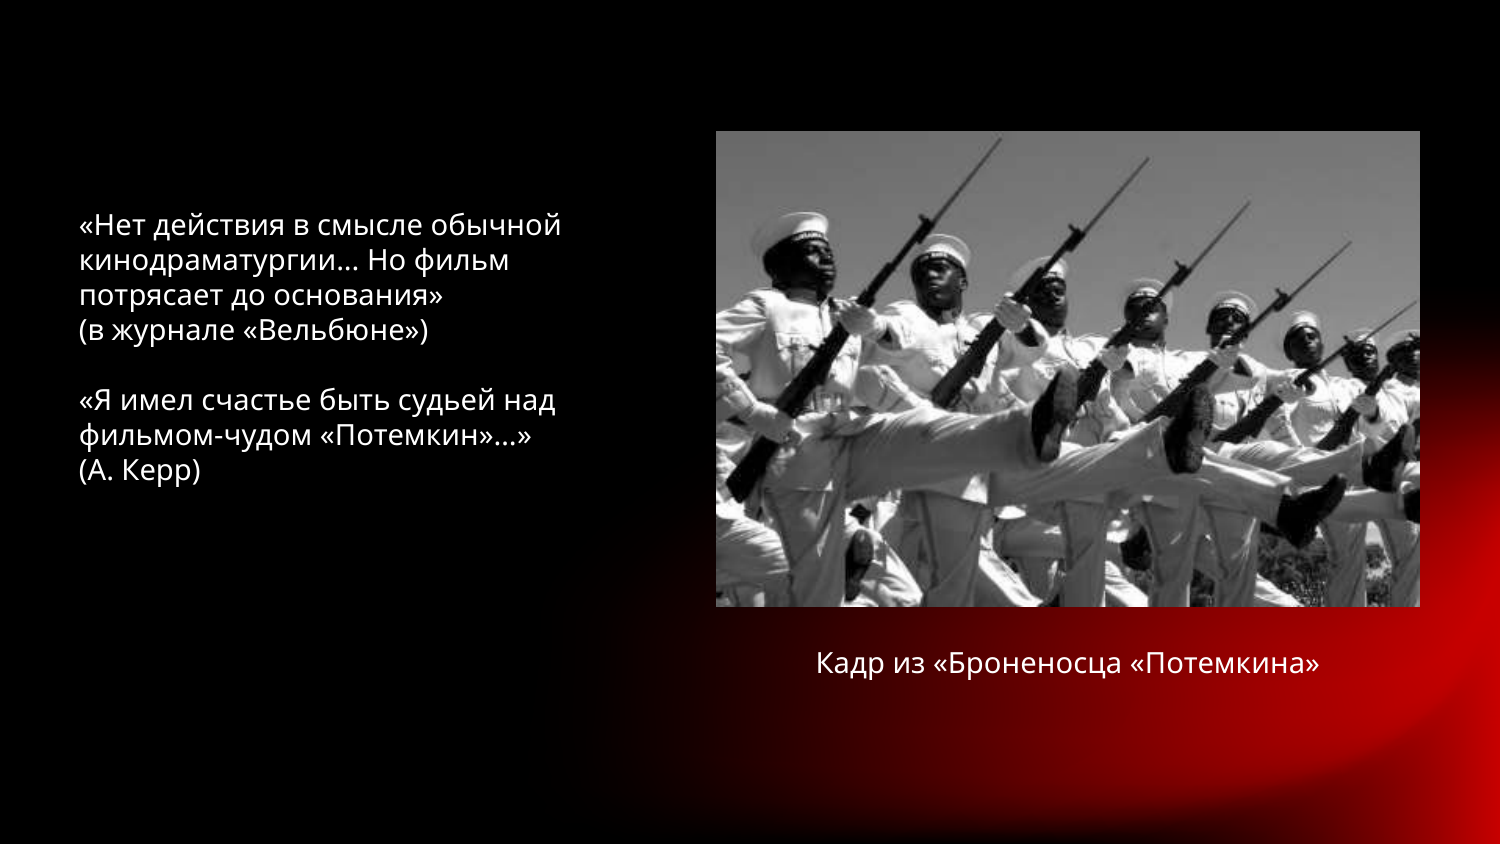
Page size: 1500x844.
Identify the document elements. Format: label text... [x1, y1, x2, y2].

list «Нет действия в смысле обычной кинодраматургии... Но фильм потрясает до основания» (в журнале «Вельбюне») «Я имел счастье быть судьей над фильмом-чудом «Потемкин»…» (А. Керр) [40, 191, 673, 599]
picture [2, 2, 1500, 844]
text_box Кадр из «Броненосца «Потемкина» [800, 637, 1336, 687]
